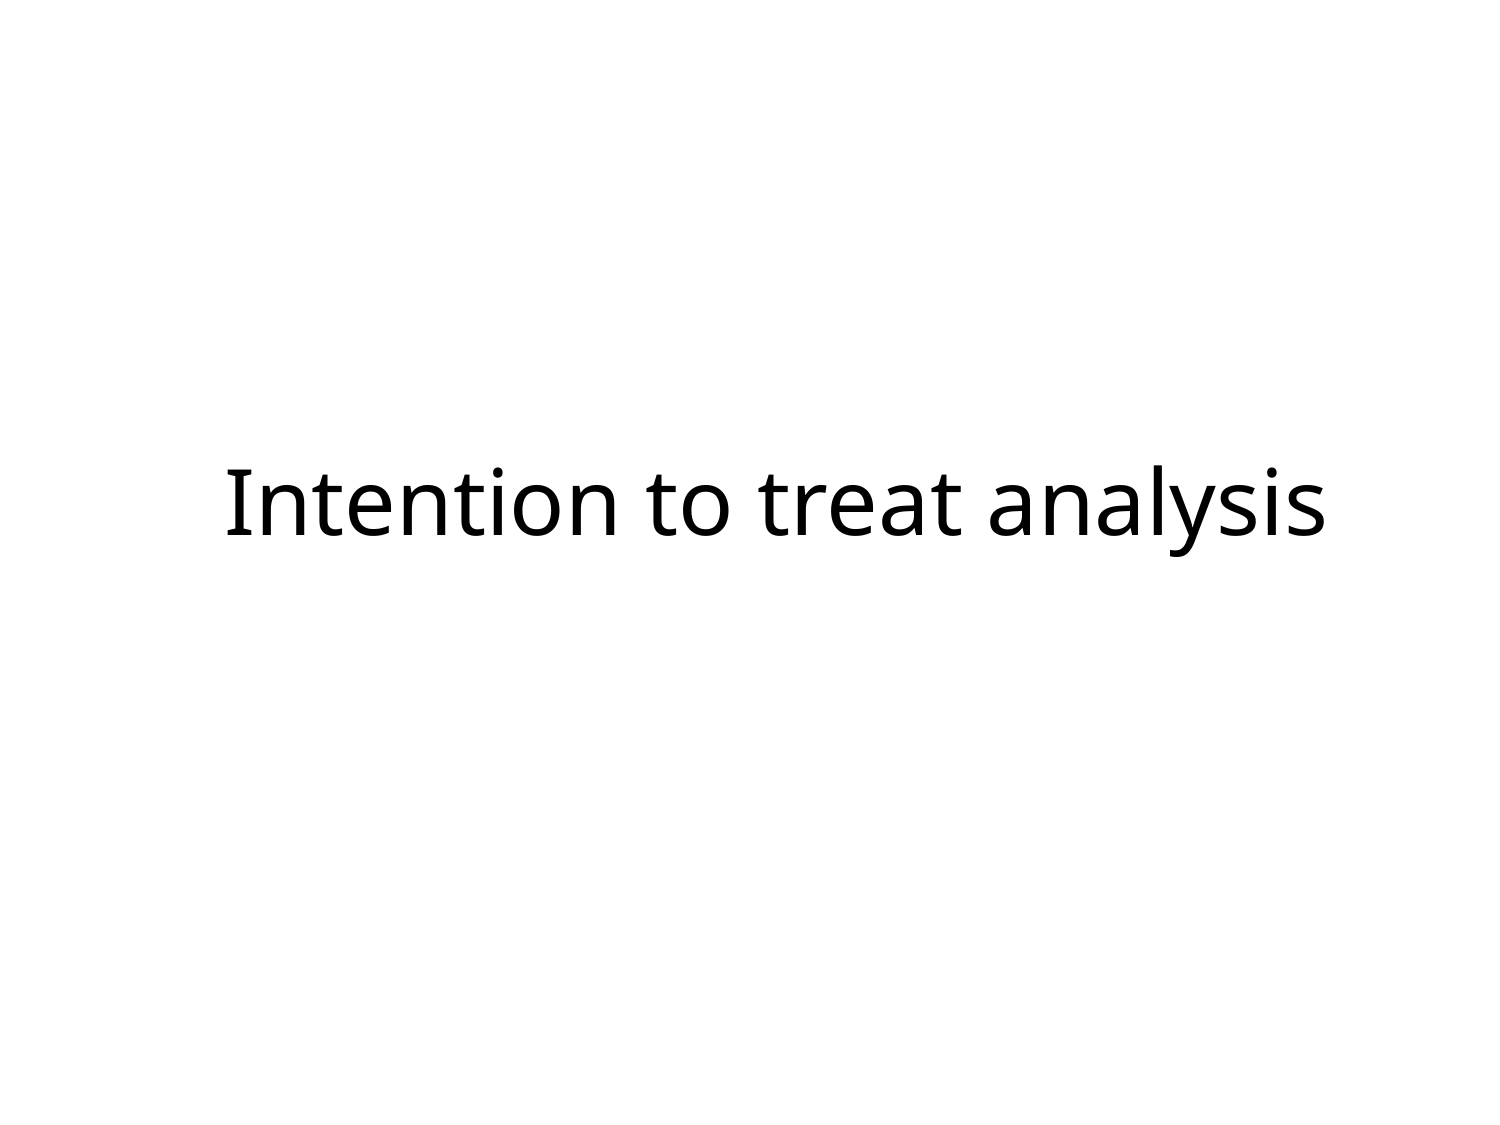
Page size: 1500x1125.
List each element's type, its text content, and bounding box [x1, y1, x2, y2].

title Intention to treat analysis [130, 422, 1424, 590]
